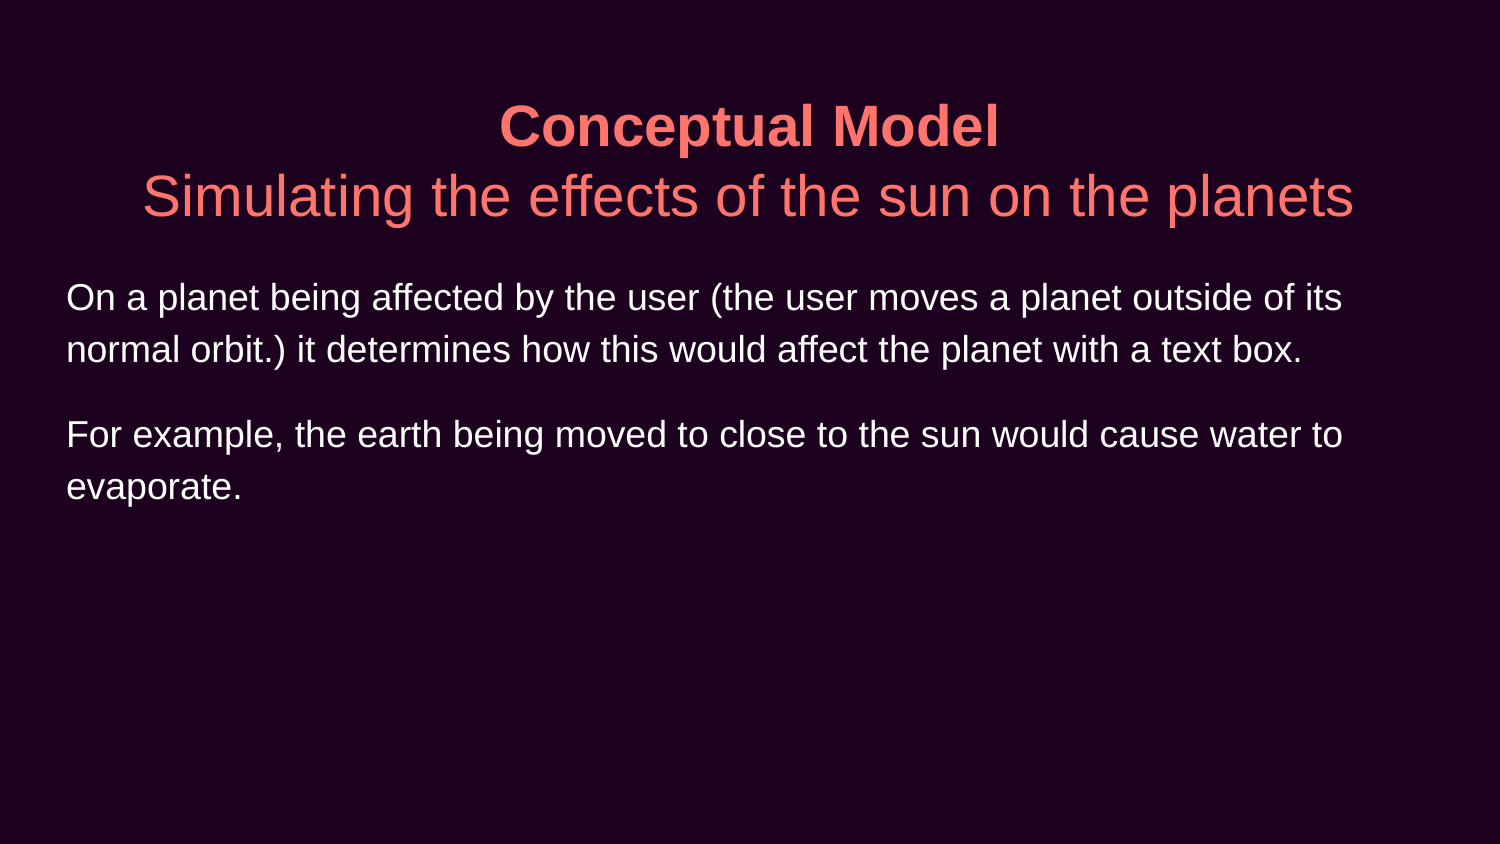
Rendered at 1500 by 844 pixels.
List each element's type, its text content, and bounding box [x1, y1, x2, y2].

title Conceptual Model Simulating the effects of the sun on the planets [51, 72, 1449, 245]
list On a planet being affected by the user (the user moves a planet outside of its normal orbit.) it determines how this would affect the planet with a text box. For example, the earth being moved to close to the sun would cause water to evaporate. [51, 251, 1449, 812]
